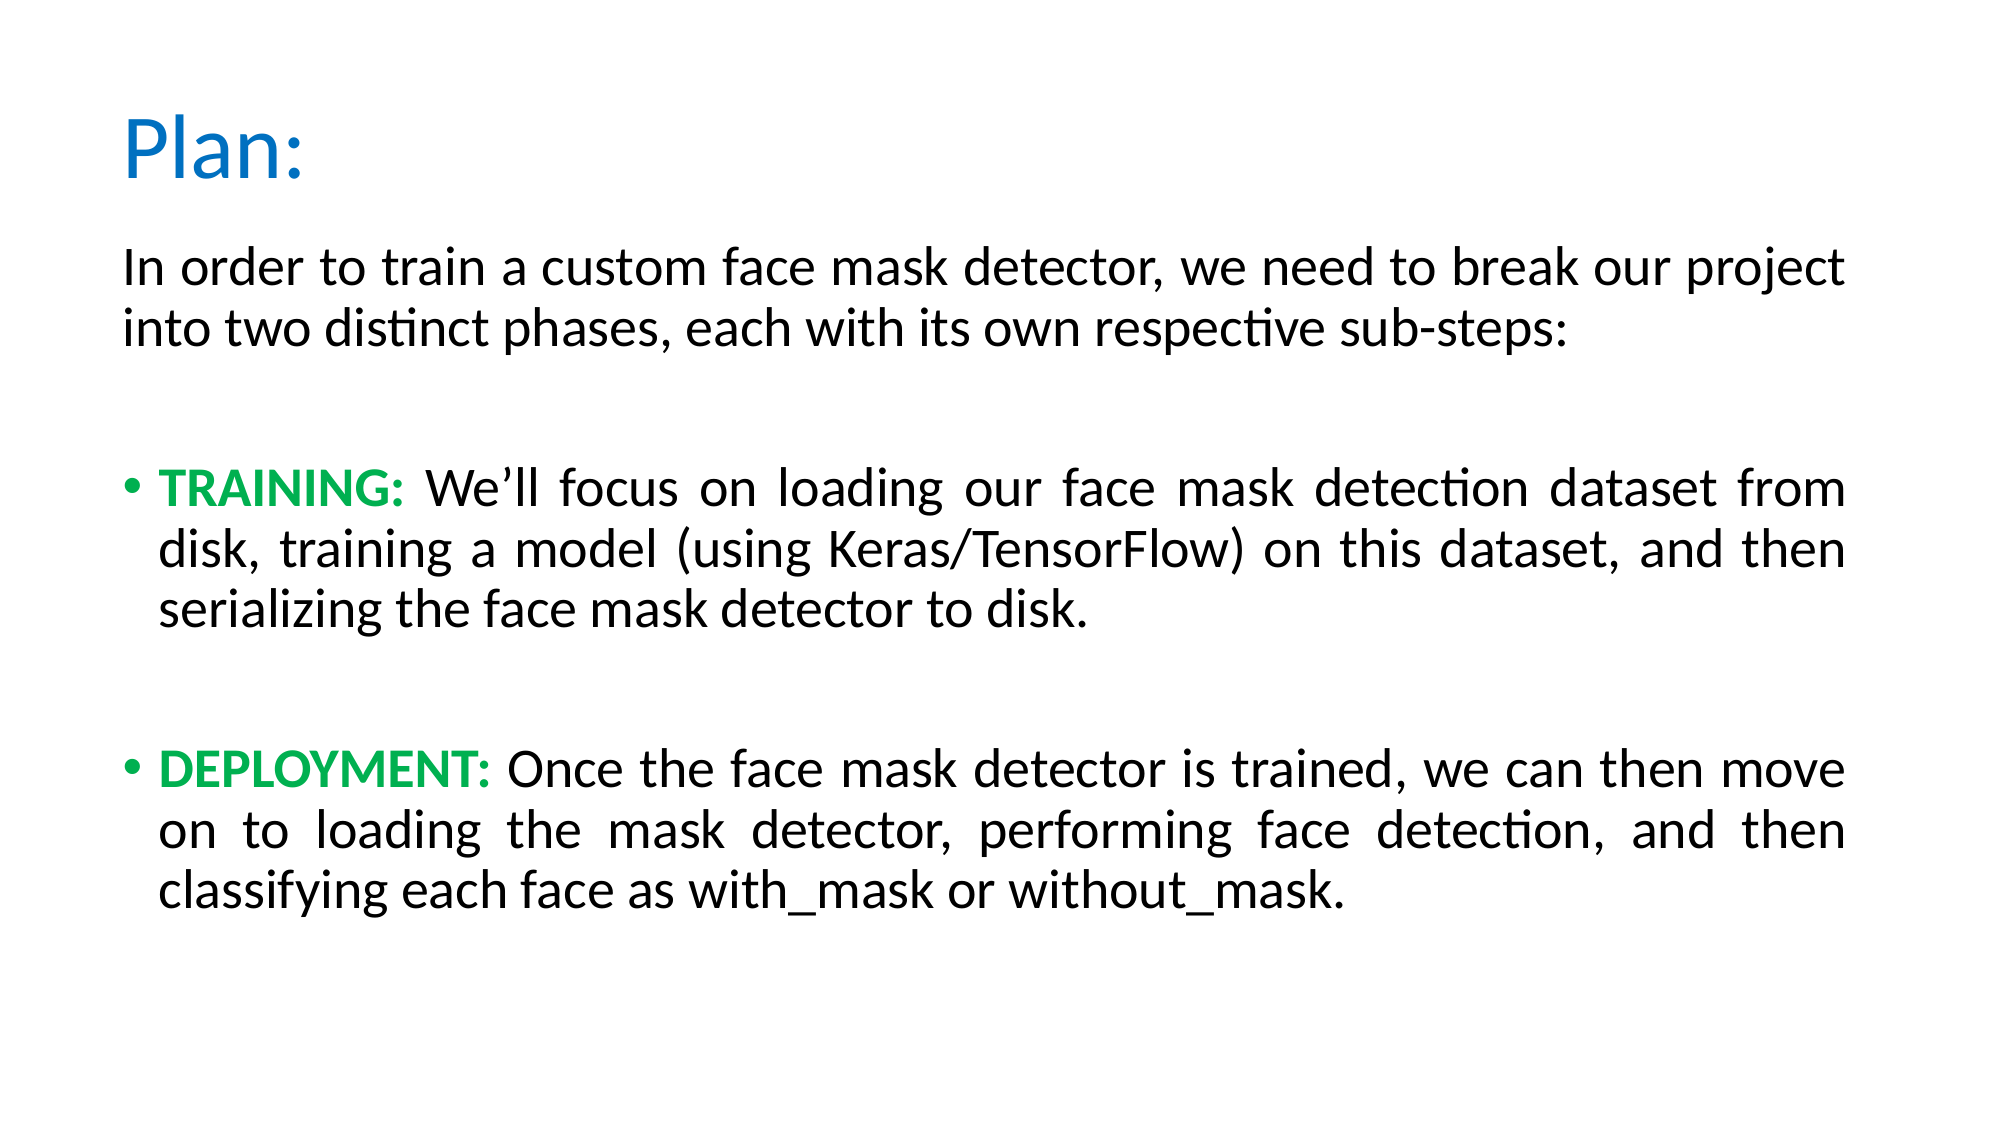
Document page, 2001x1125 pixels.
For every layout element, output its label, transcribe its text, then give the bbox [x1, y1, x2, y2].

text_box Plan: [107, 80, 510, 205]
list In order to train a custom face mask detector, we need to break our project into two distinct phases, each with its own respective sub-steps: TRAINING: We’ll focus on loading our face mask detection dataset from disk, training a model (using Keras/TensorFlow) on this dataset, and then serializing the face mask detector to disk. DEPLOYMENT: Once the face mask detector is trained, we can then move on to loading the mask detector, performing face detection, and then classifying each face as with_mask or without_mask. [107, 143, 1863, 1014]
